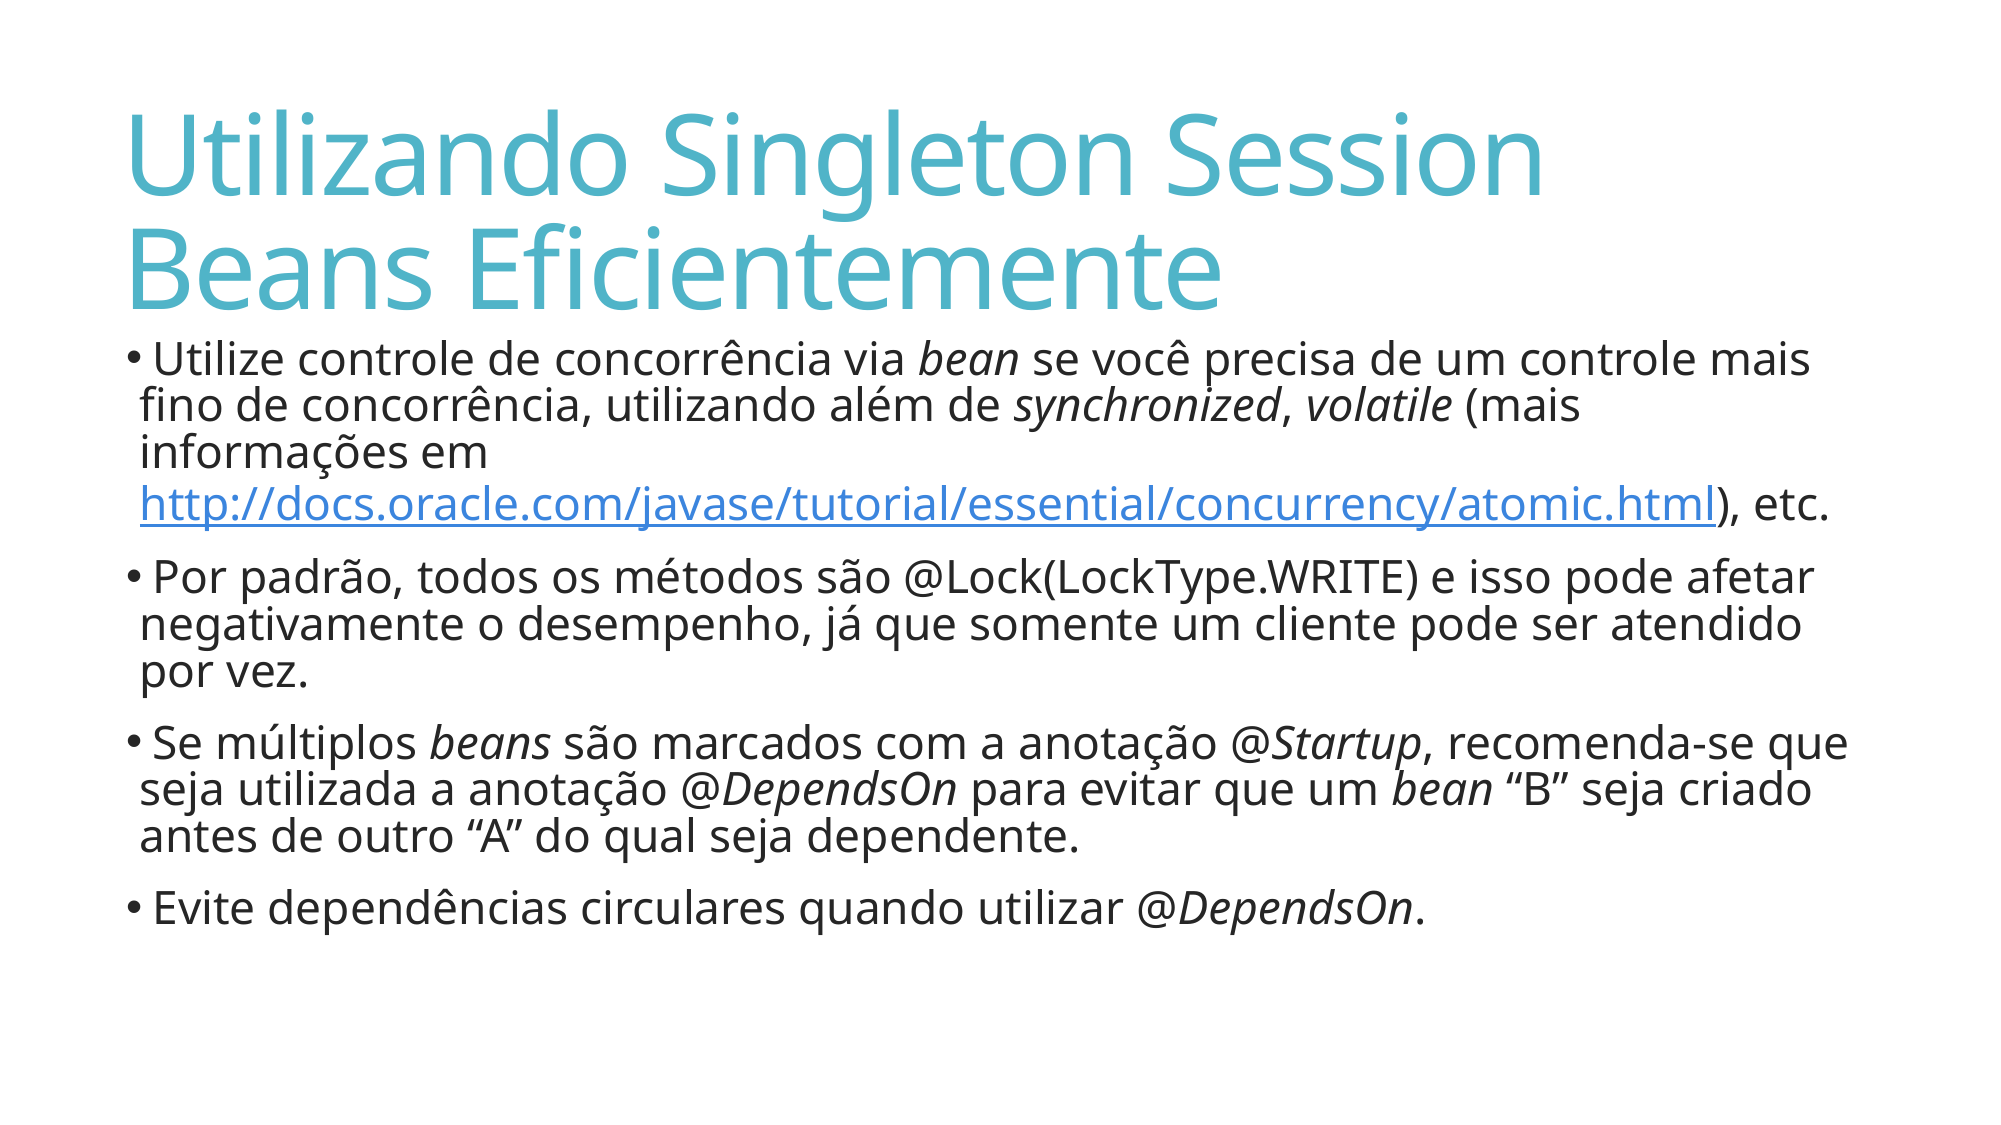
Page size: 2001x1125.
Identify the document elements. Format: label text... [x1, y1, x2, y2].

list Utilize controle de concorrência via bean se você precisa de um controle mais fino de concorrência, utilizando além de synchronized, volatile (mais informações em http://docs.oracle.com/javase/tutorial/essential/concurrency/atomic.html), etc. Por padrão, todos os métodos são @Lock(LockType.WRITE) e isso pode afetar negativamente o desempenho, já que somente um cliente pode ser atendido por vez. Se múltiplos beans são marcados com a anotação @Startup, recomenda-se que seja utilizada a anotação @DependsOn para evitar que um bean “B” seja criado antes de outro “A” do qual seja dependente. Evite dependências circulares quando utilizar @DependsOn. [111, 329, 1876, 948]
title Utilizando Singleton Session Beans Eficientemente [107, 81, 1875, 354]
